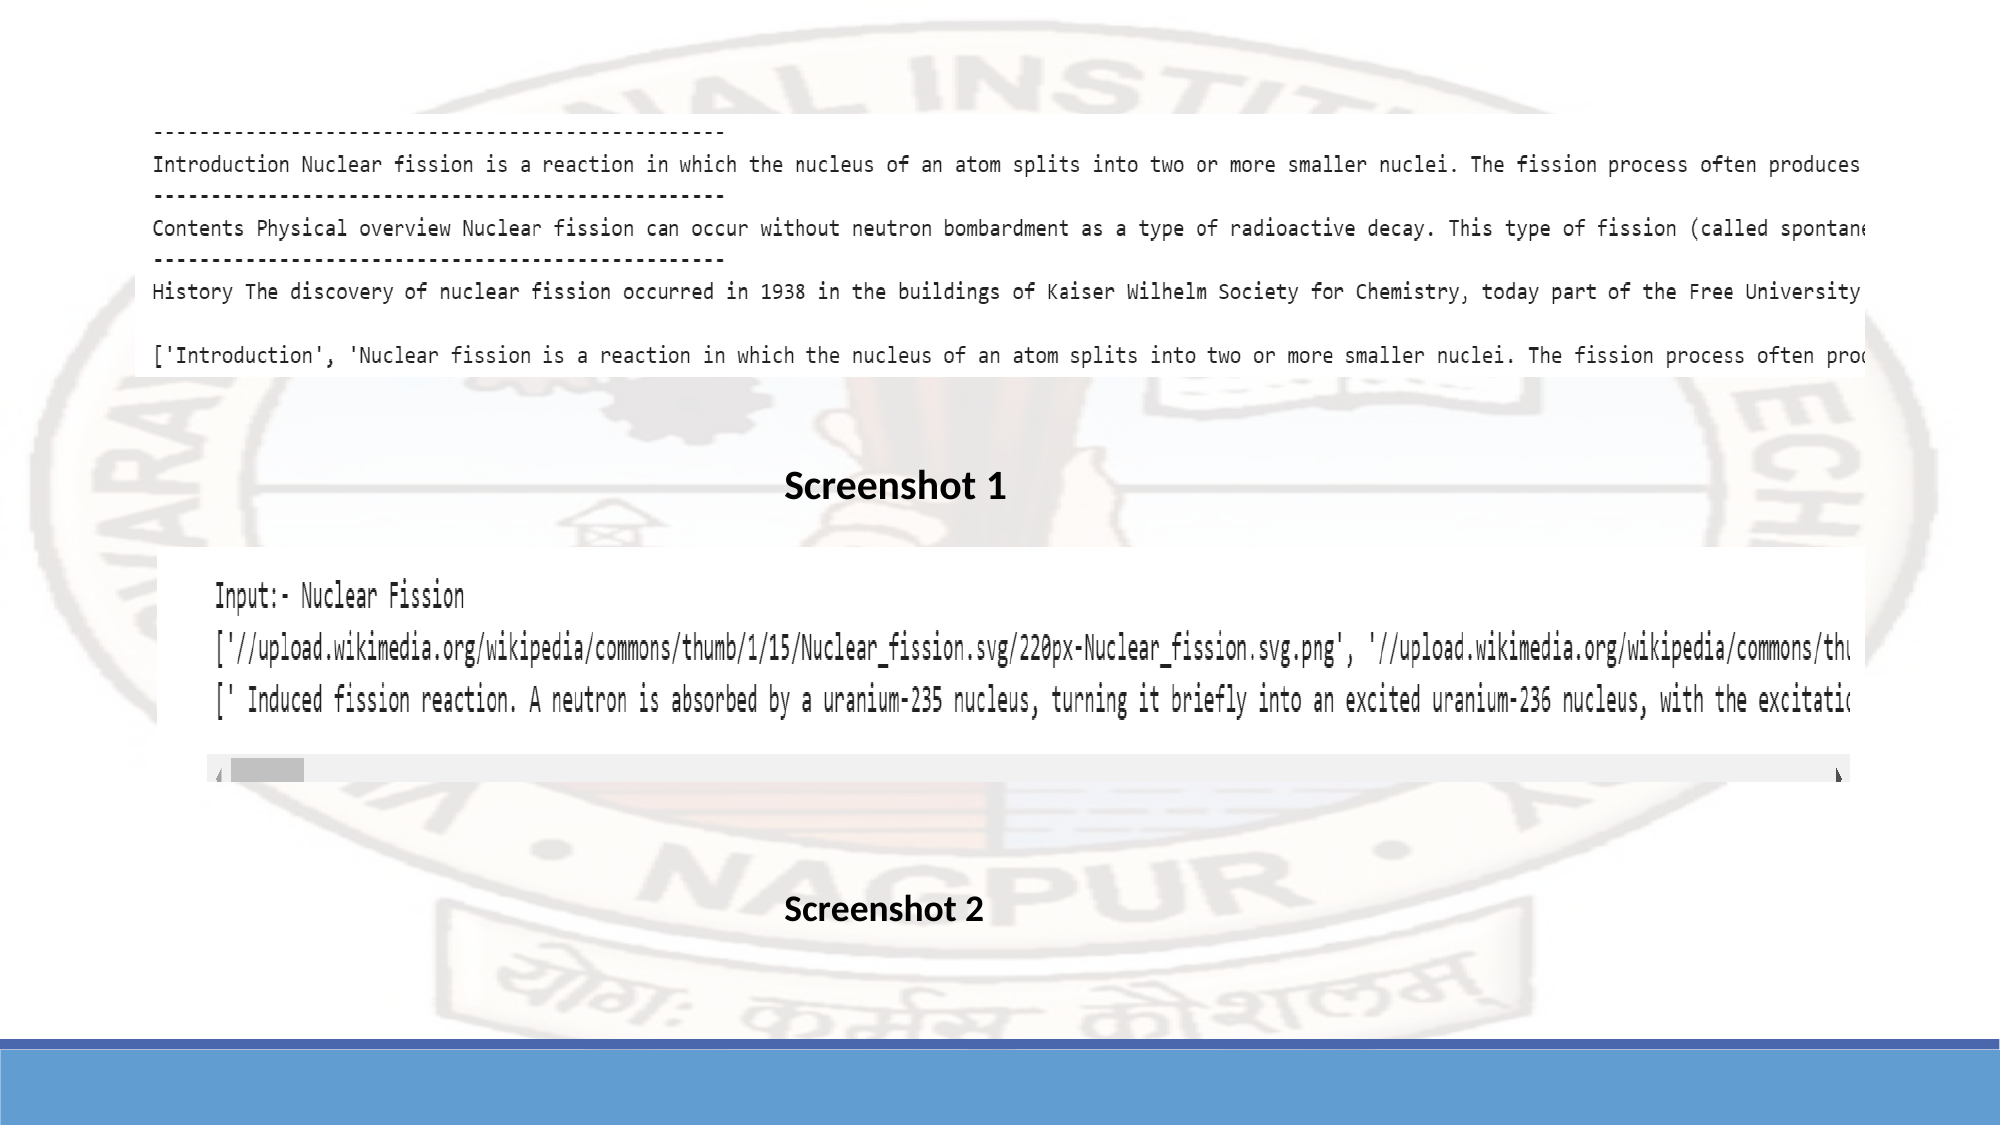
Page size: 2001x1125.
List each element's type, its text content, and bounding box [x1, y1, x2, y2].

text_box Screenshot 2 [769, 868, 1381, 944]
picture [157, 547, 1865, 782]
text_box Screenshot 1 [769, 443, 1381, 524]
picture [134, 113, 1865, 377]
